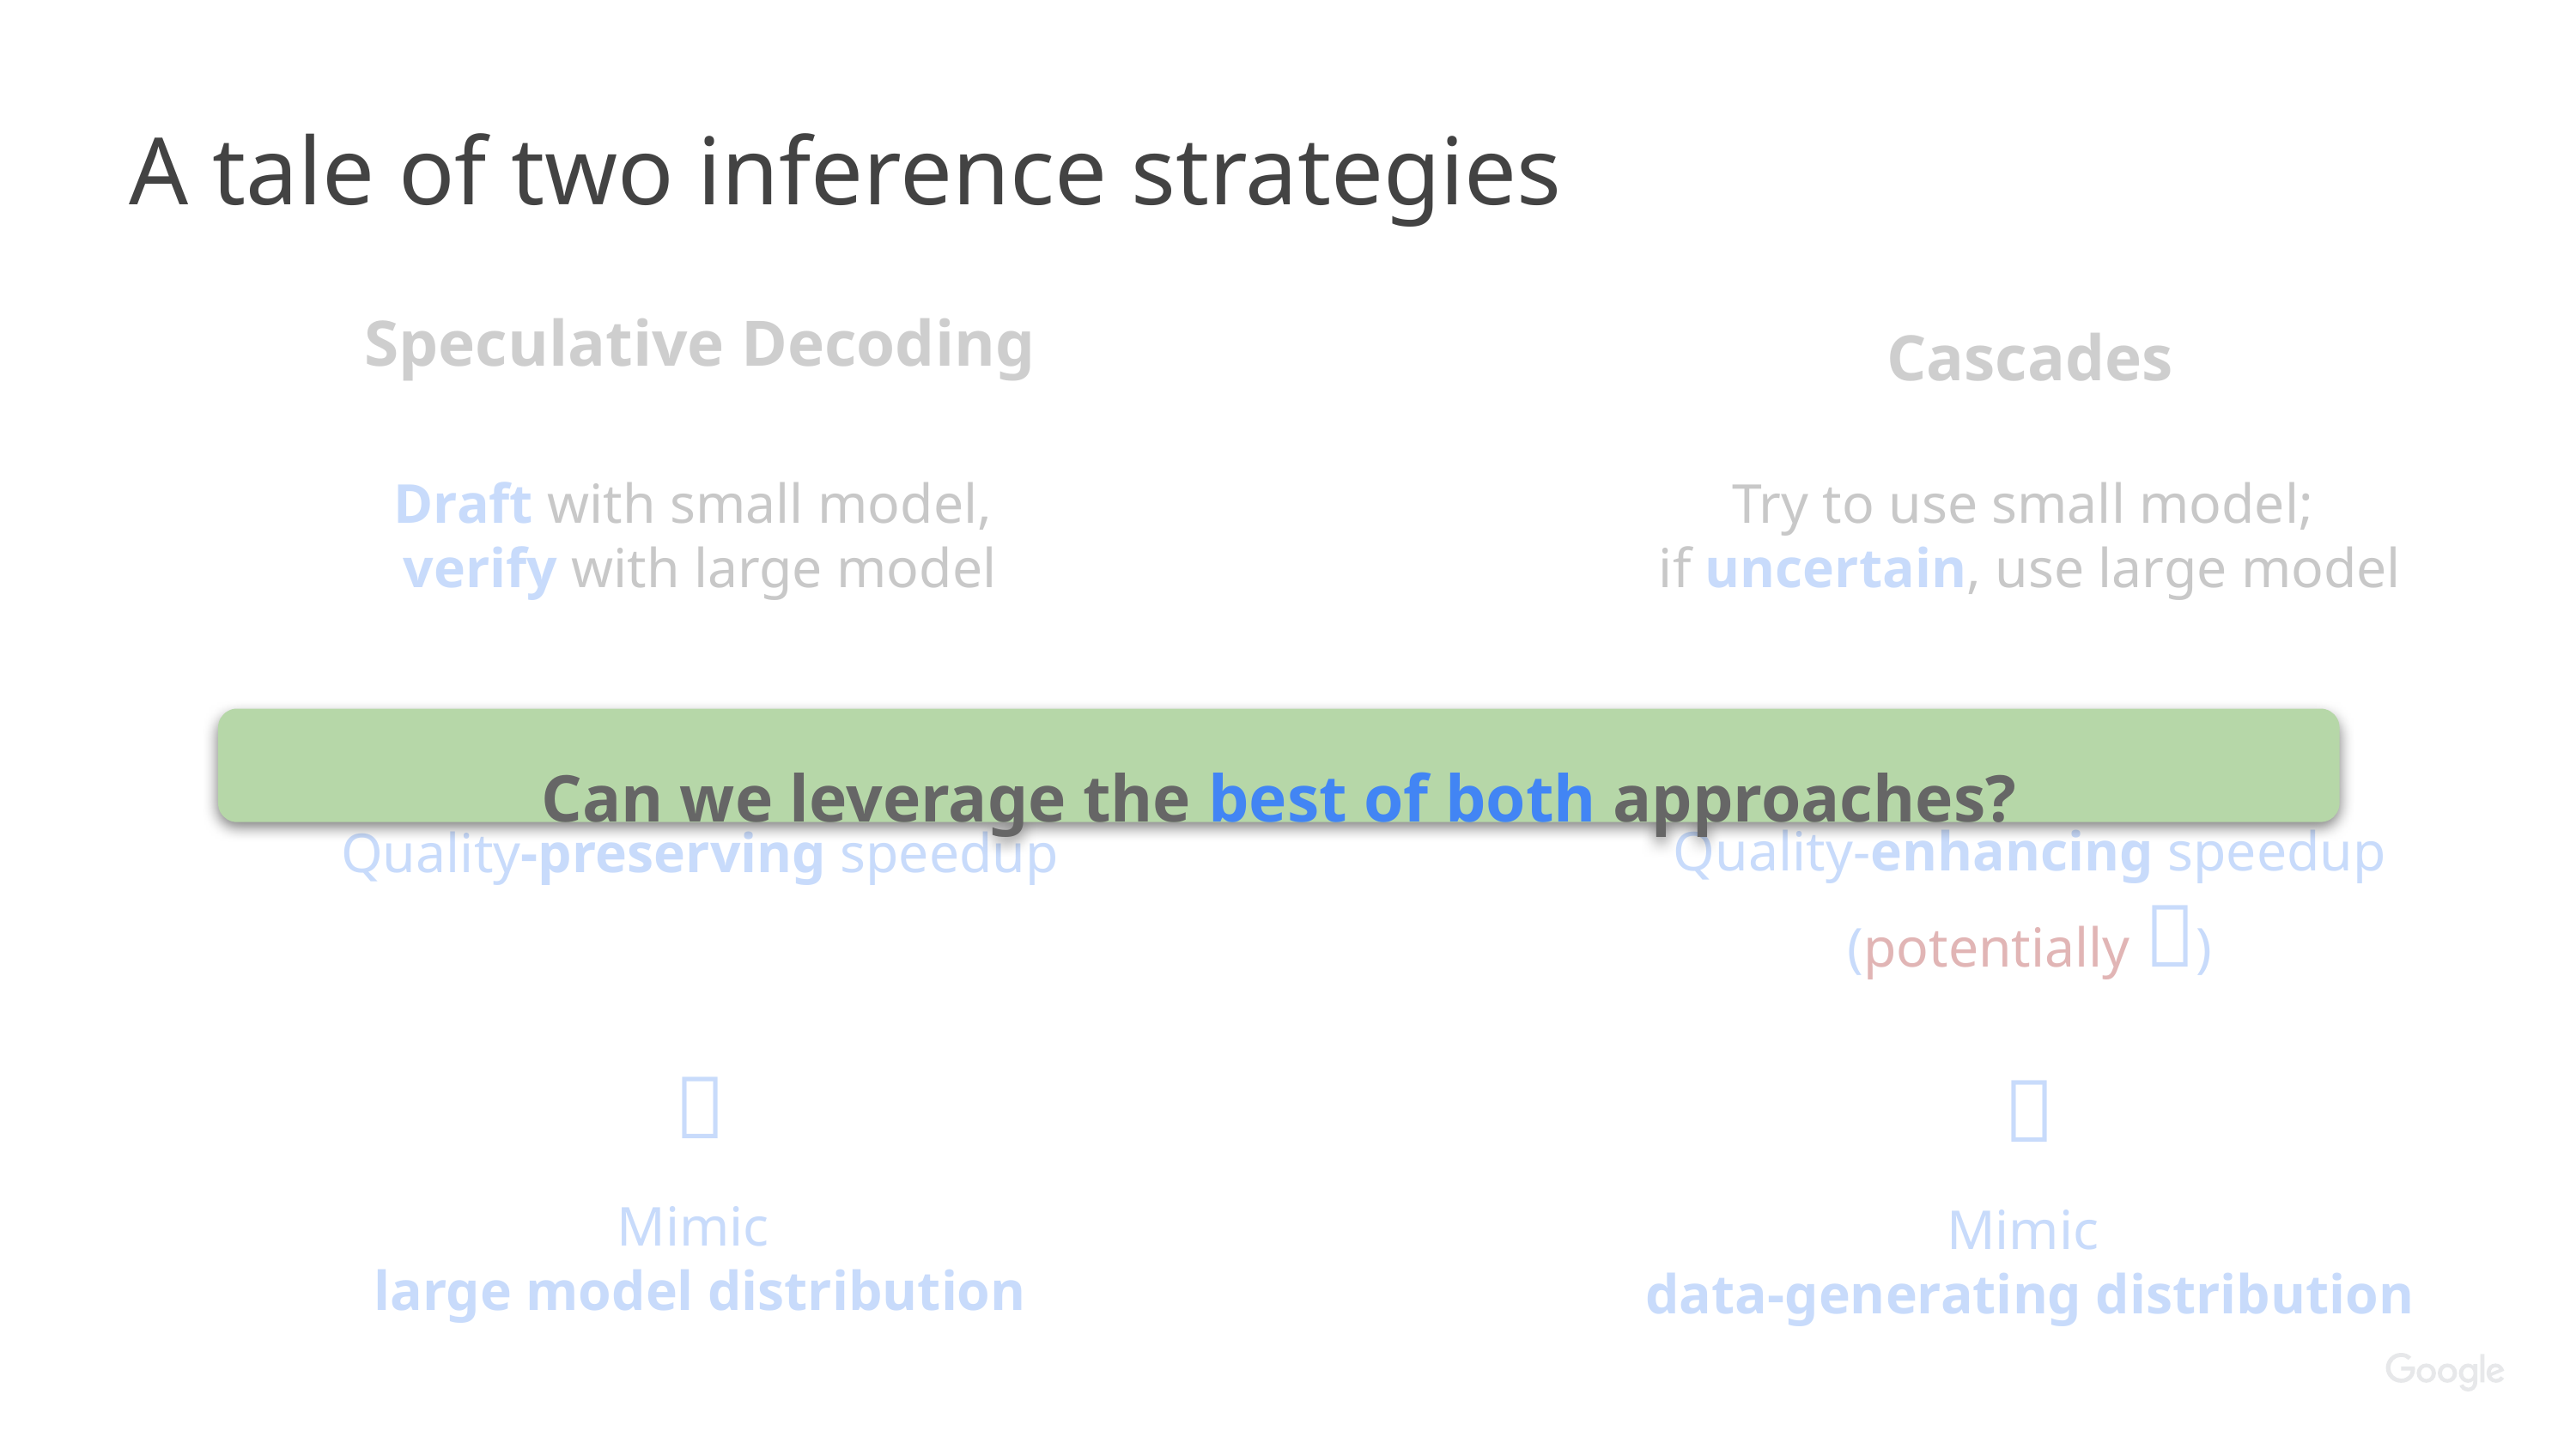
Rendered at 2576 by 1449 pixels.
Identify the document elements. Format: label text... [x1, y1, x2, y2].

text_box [51, 231, 2525, 1428]
text_box A tale of two inference strategies [128, 85, 2447, 228]
